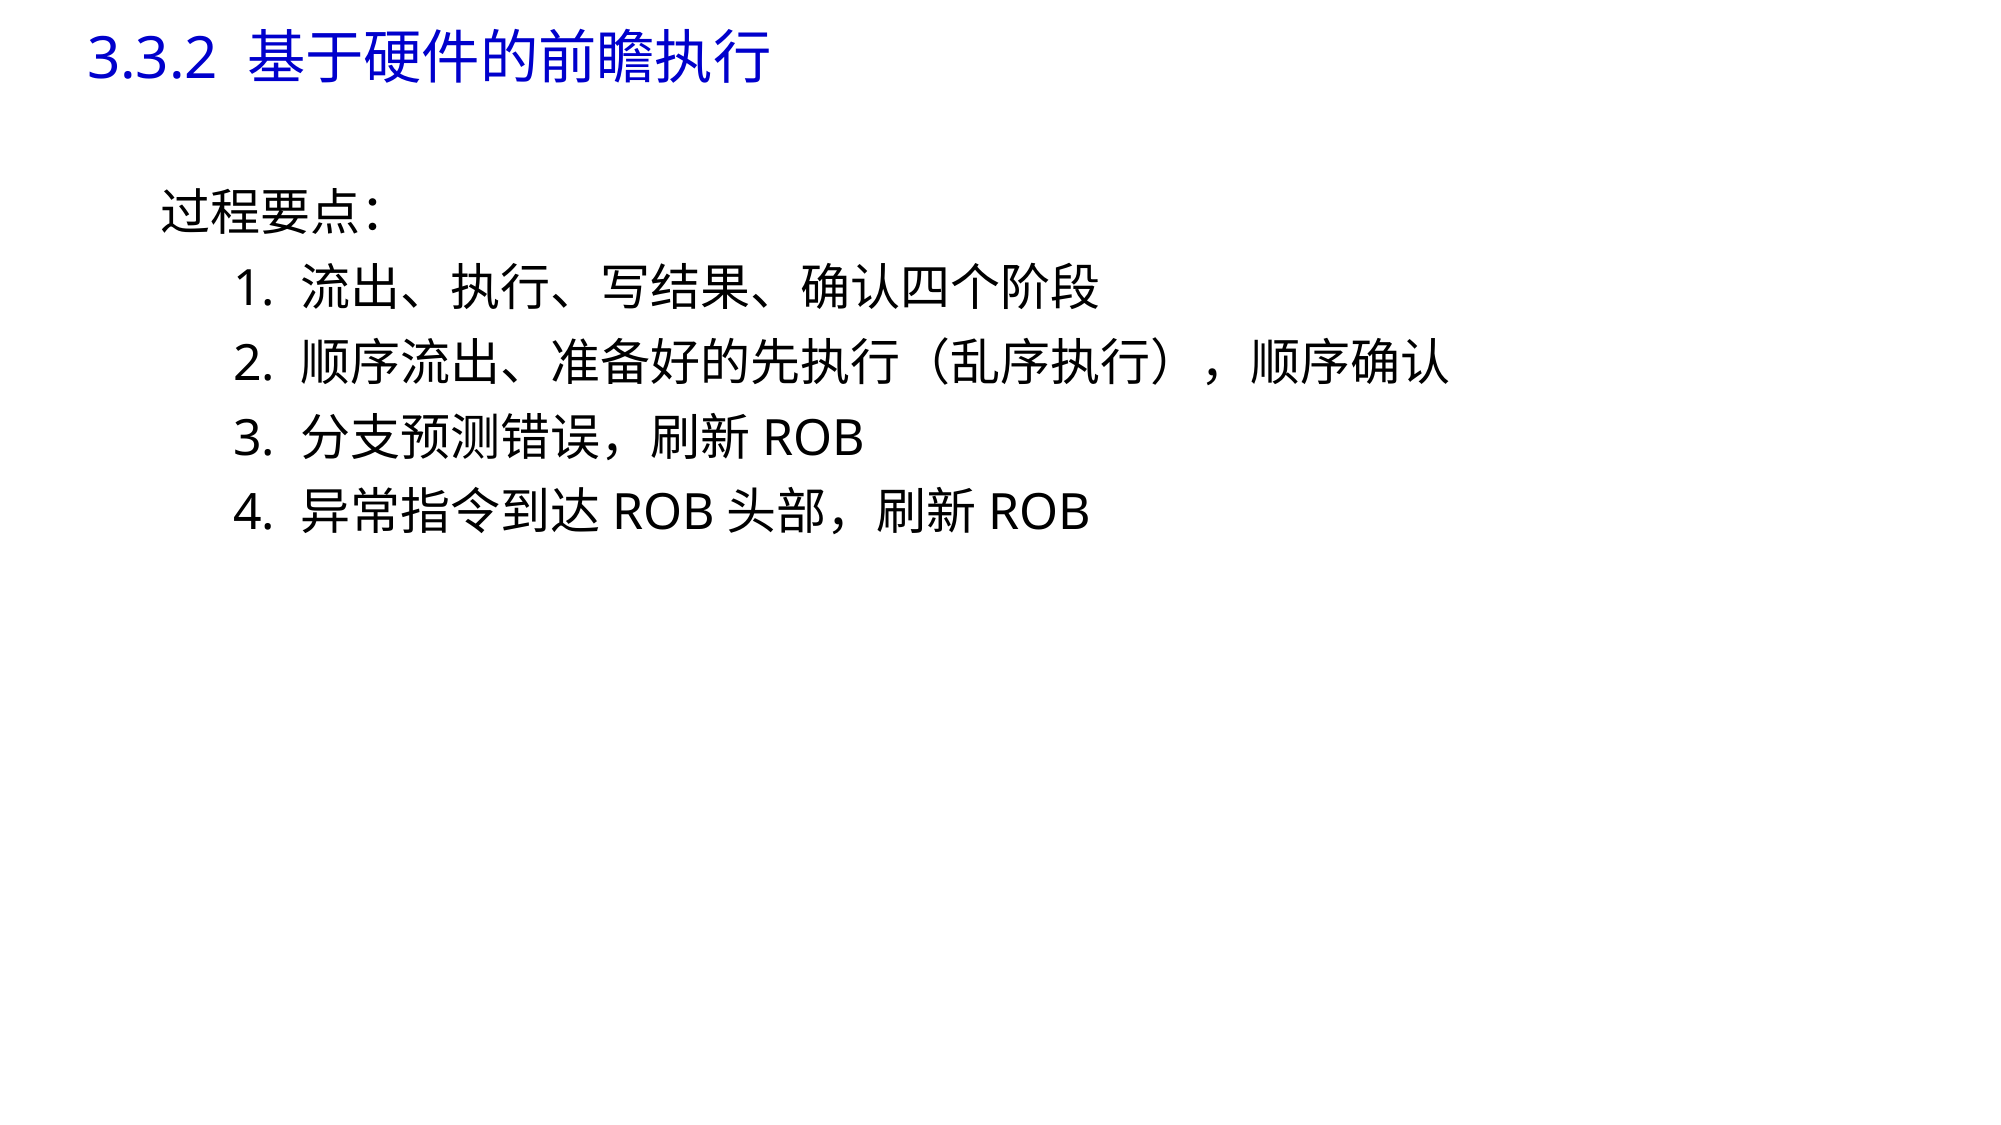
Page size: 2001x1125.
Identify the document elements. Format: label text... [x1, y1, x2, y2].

title 3.3.2 基于硬件的前瞻执行 [72, 38, 825, 151]
list 过程要点： 1. 流出、执行、写结果、确认四个阶段 2. 顺序流出、准备好的先执行（乱序执行），顺序确认 3. 分支预测错误，刷新ROB 4. 异常指令到达ROB头部，刷新ROB [145, 179, 1697, 993]
